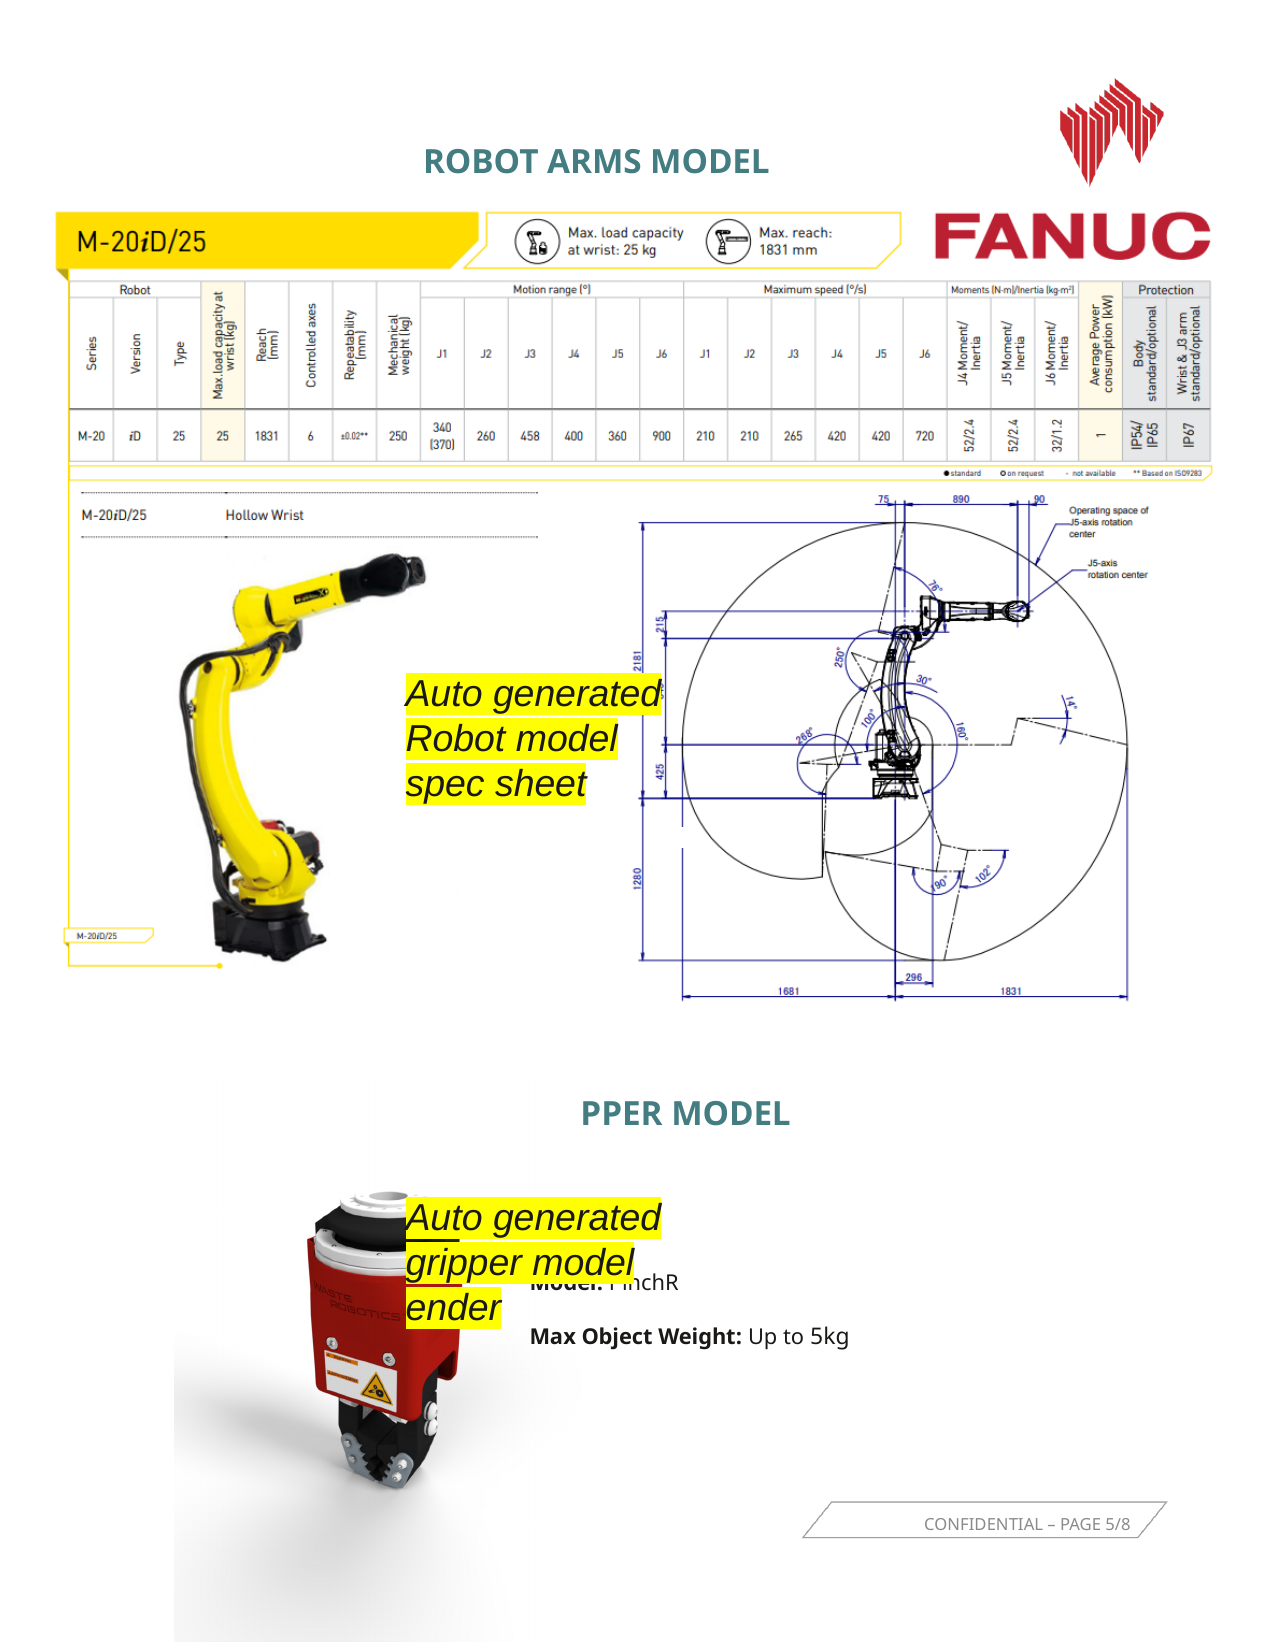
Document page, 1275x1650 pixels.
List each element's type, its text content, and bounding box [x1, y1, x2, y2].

picture [39, 67, 1236, 1025]
text_box ROBOT ARMS MODEL [408, 132, 948, 186]
picture [789, 1500, 1180, 1539]
text_box Model: PinchR Max Object Weight: Up to 5kg [588, 1261, 1157, 1357]
picture [173, 1079, 583, 1643]
text_box GRIPPER MODEL [588, 1084, 1047, 1140]
text_box Auto generated gripper model ender [588, 1185, 679, 1336]
